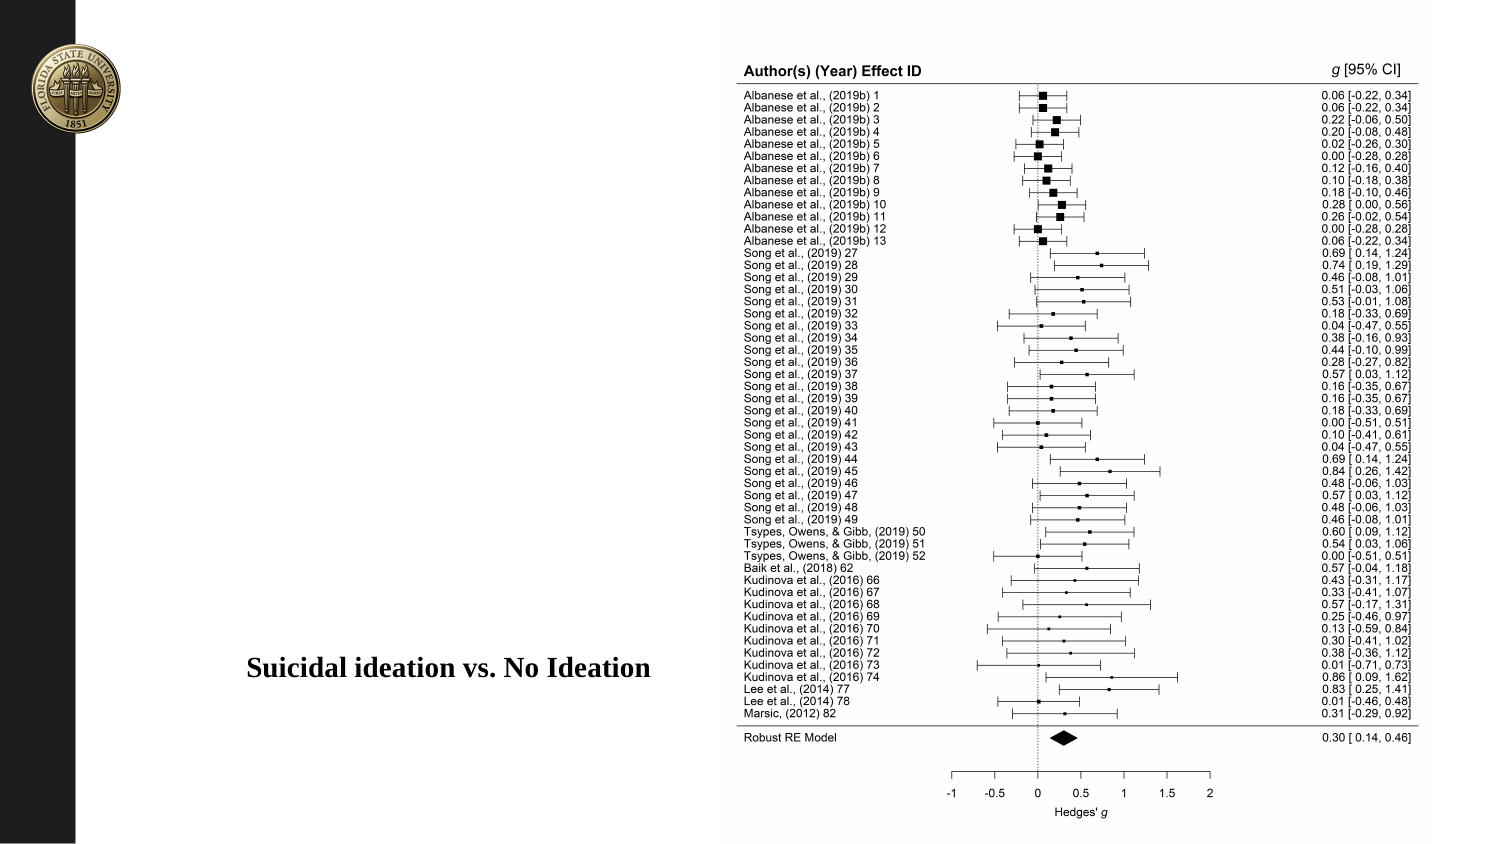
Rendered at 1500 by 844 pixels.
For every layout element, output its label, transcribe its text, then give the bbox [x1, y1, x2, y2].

picture [0, 0, 1500, 844]
title Suicidal ideation vs. No Ideation [231, 644, 716, 692]
